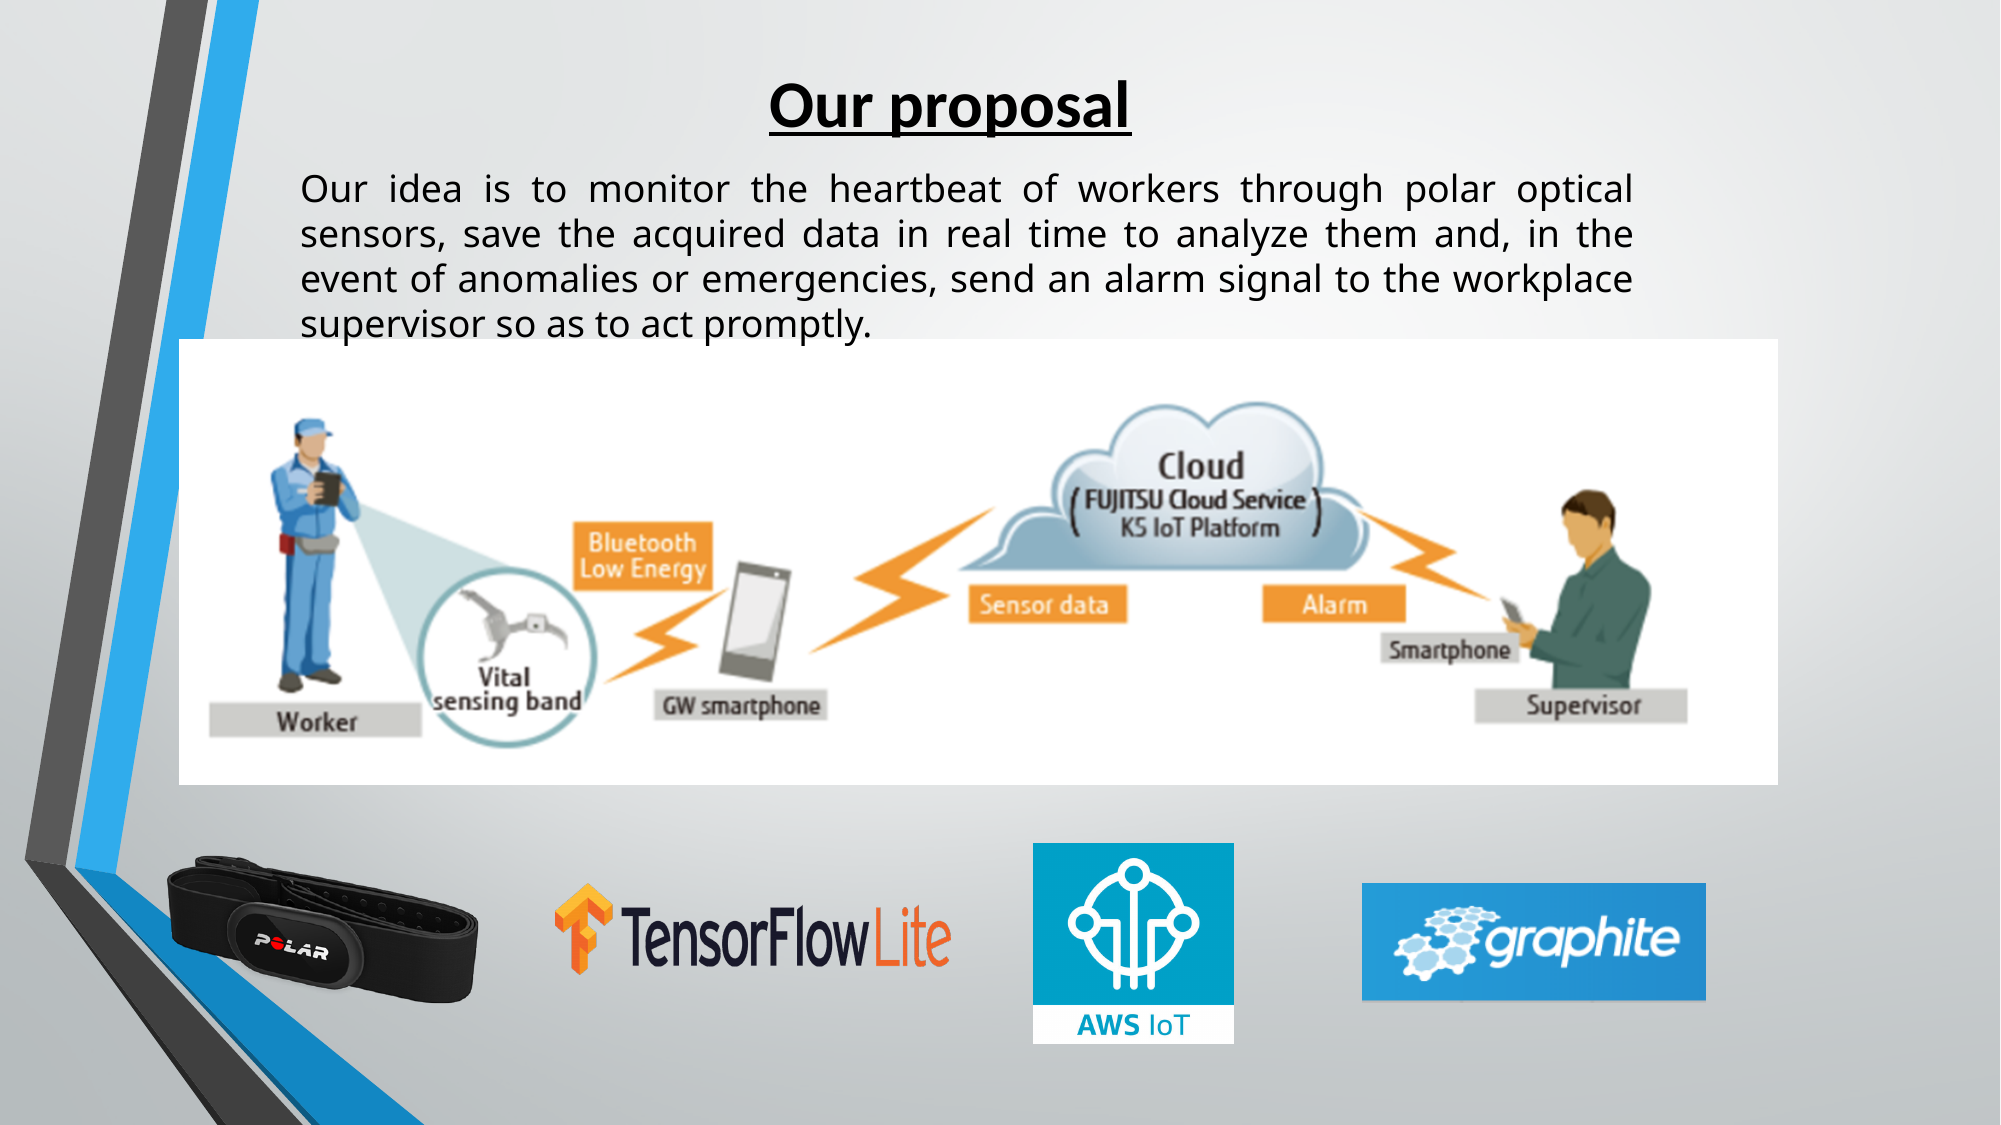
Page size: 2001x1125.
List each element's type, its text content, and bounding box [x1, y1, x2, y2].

text_box Our idea is to monitor the heartbeat of workers through polar optical sensors, save the acquired data in real time to analyze them and, in the event of anomalies or emergencies, send an alarm signal to the workplace supervisor so as to act promptly. [285, 112, 1650, 339]
picture [1033, 1006, 1234, 1044]
picture [166, 339, 1778, 1005]
picture [1068, 859, 1199, 989]
picture [1361, 883, 1706, 1004]
text_box Our proposal [754, 53, 1147, 149]
picture [555, 883, 951, 976]
